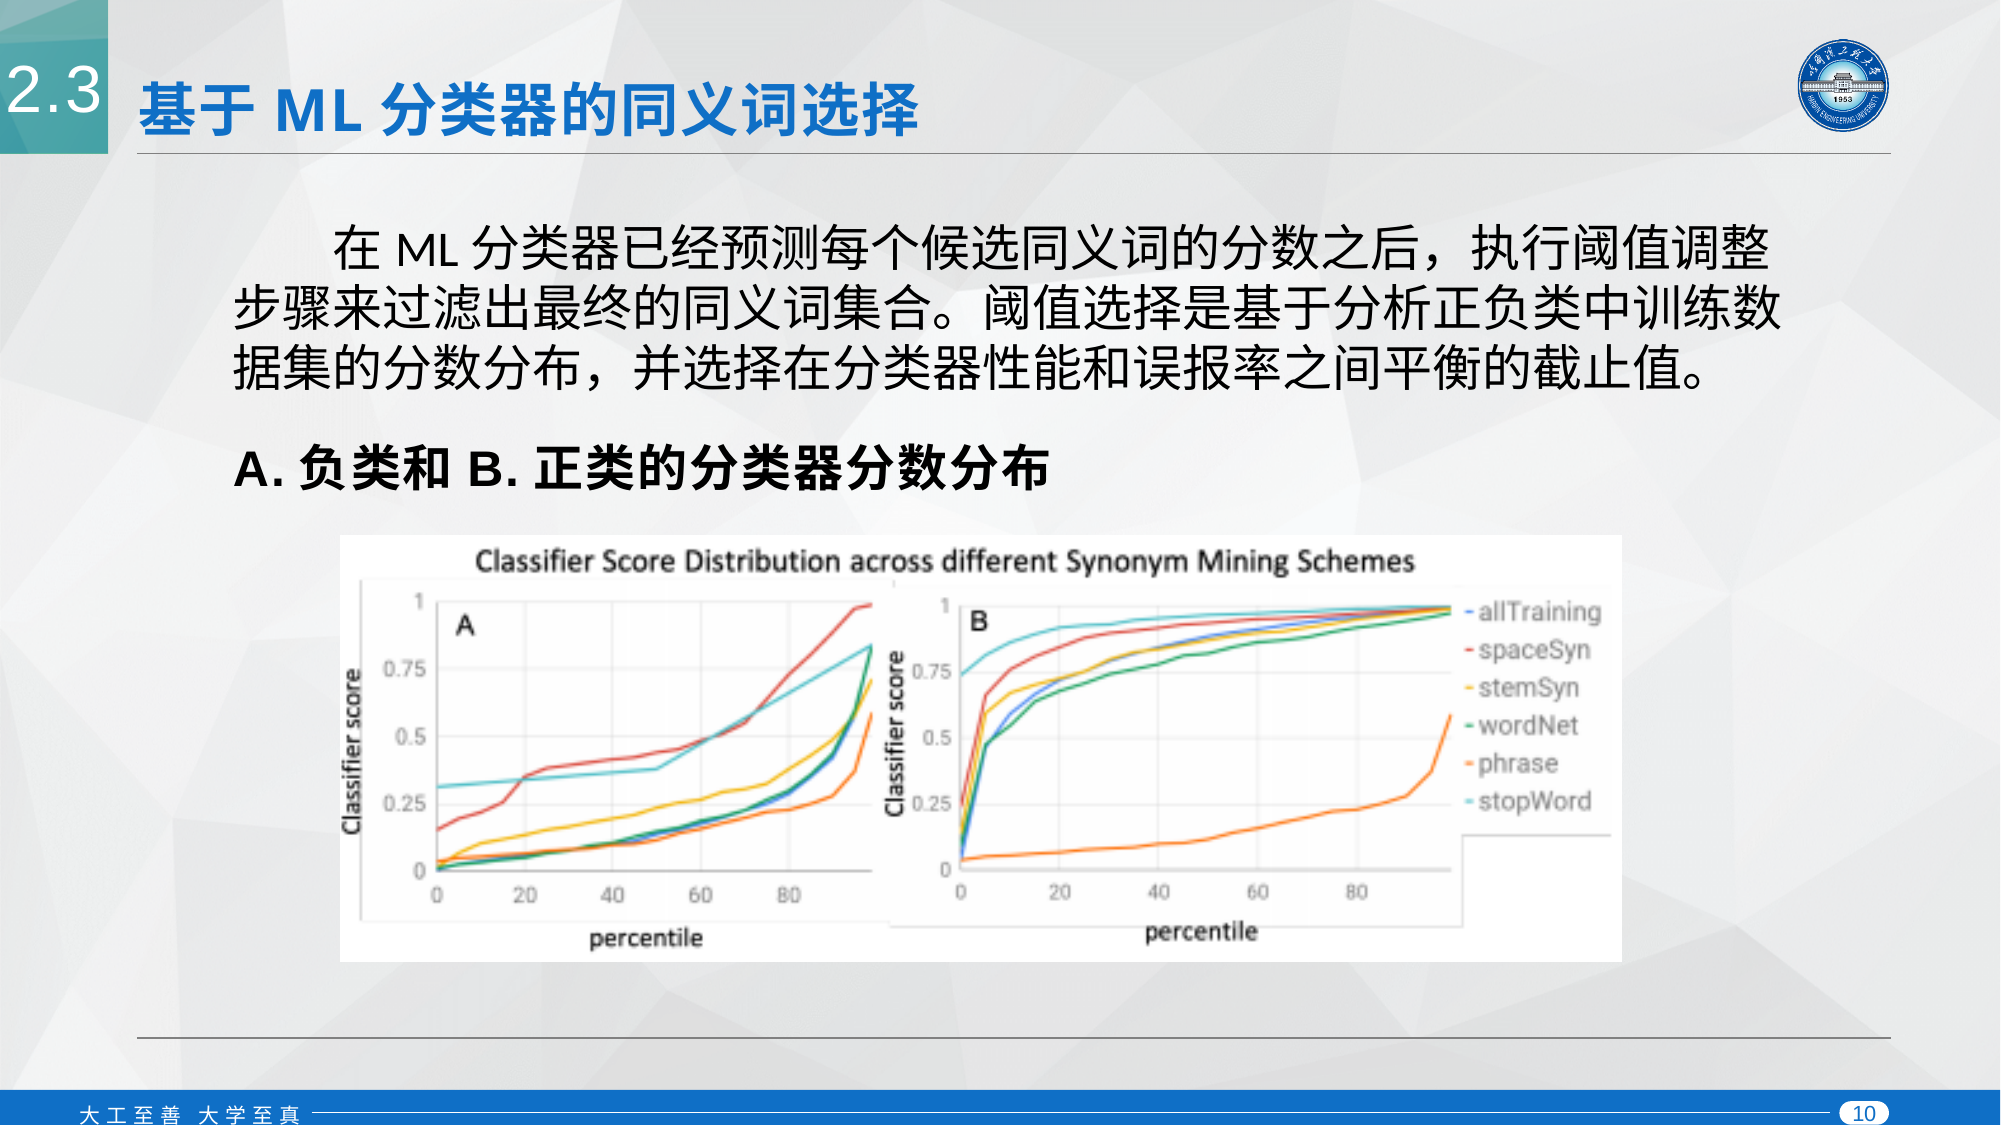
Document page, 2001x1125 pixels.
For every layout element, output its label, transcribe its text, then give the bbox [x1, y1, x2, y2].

text_box 2.3 [0, 14, 121, 134]
title 基于ML分类器的同义词选择 [123, 39, 1032, 156]
picture [0, 0, 2001, 1089]
text_box 在ML分类器已经预测每个候选同义词的分数之后，执行阈值调整步骤来过滤出最终的同义词集合。阈值选择是基于分析正负类中训练数据集的分数分布，并选择在分类器性能和误报率之间平衡的截止值。 [218, 209, 1818, 464]
text_box A.负类和B.正类的分类器分数分布 [218, 365, 1165, 504]
